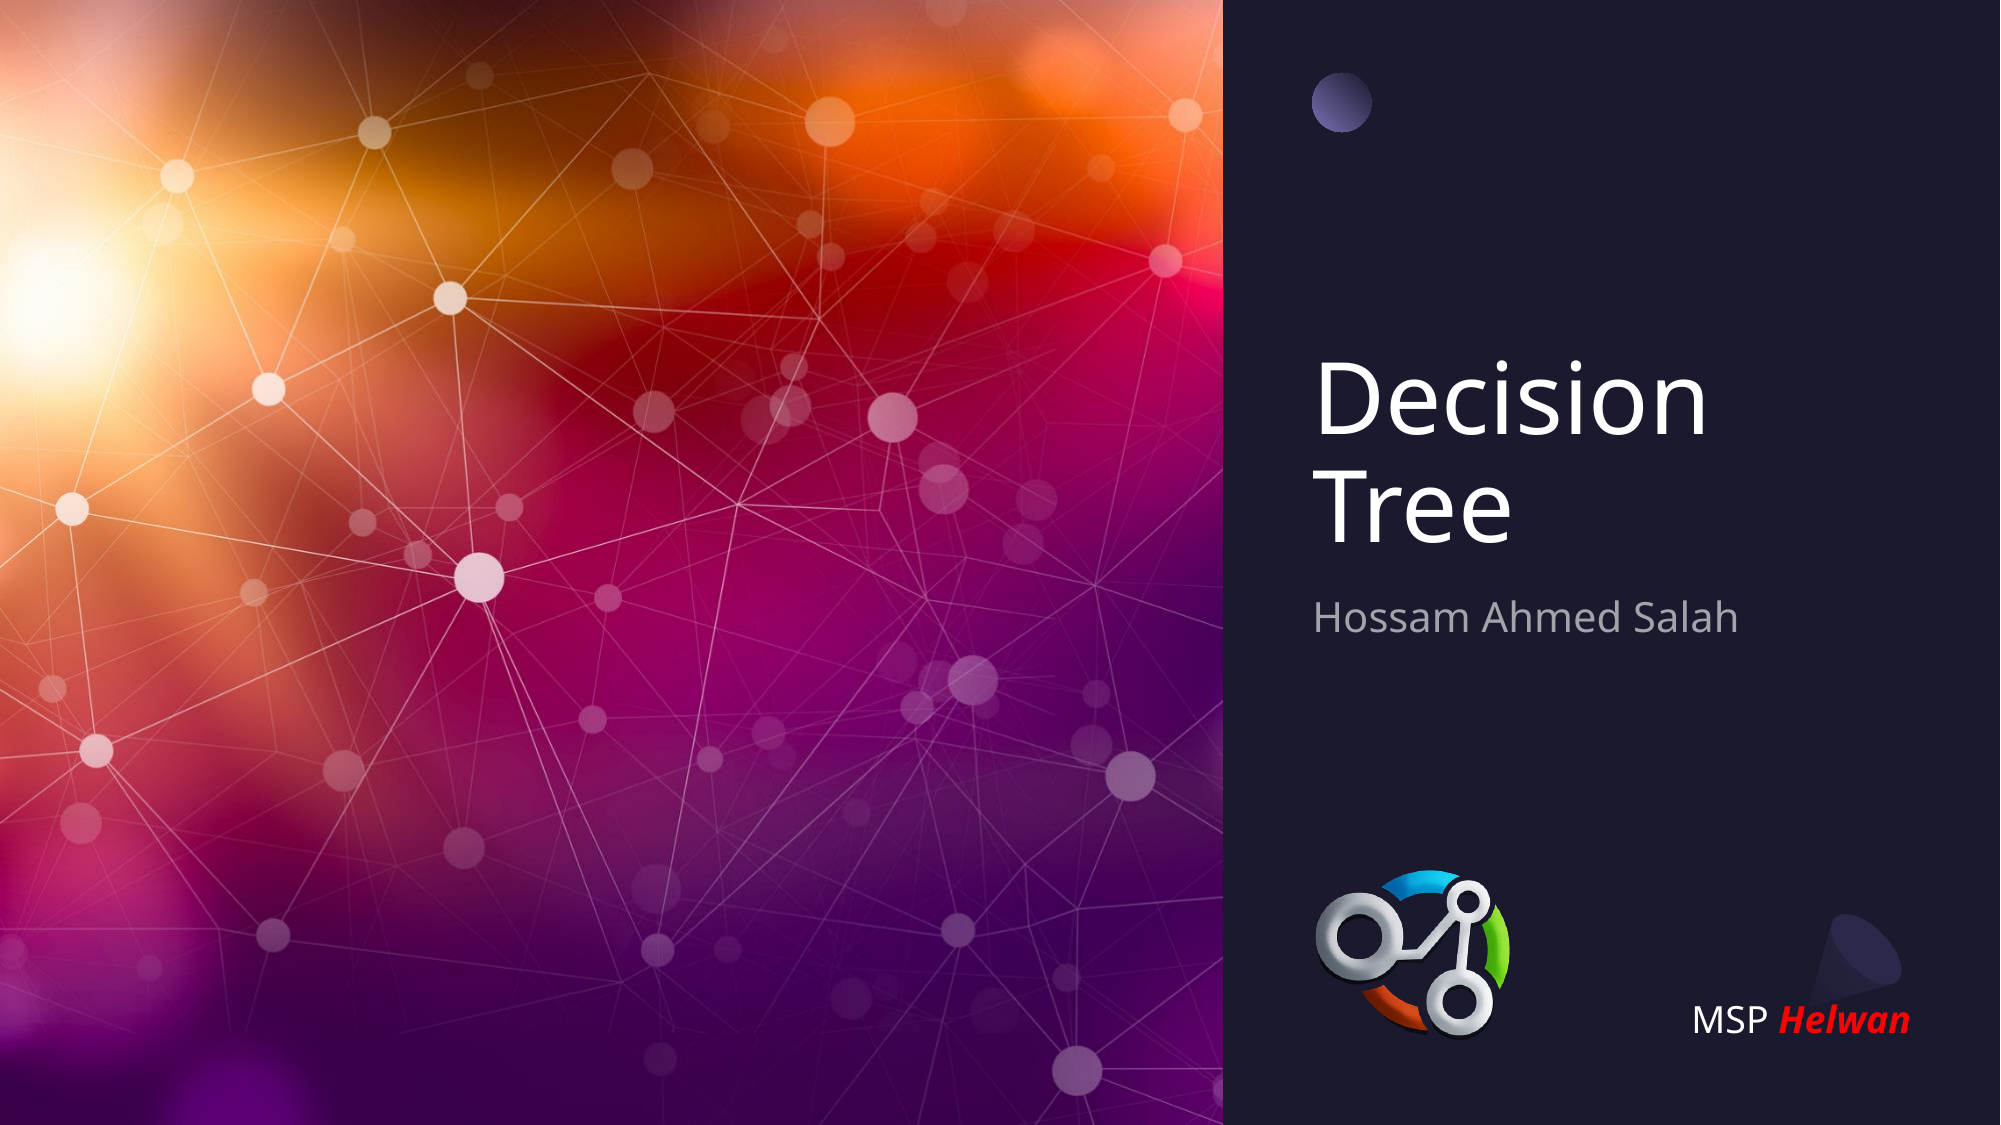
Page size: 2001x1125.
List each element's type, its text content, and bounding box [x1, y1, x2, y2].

picture [0, 0, 1223, 1125]
picture [1270, 810, 1556, 1095]
title Decision Tree [1312, 172, 1898, 564]
list Hossam Ahmed Salah [1312, 585, 1898, 870]
text_box MSP Helwan [1676, 988, 1961, 1094]
